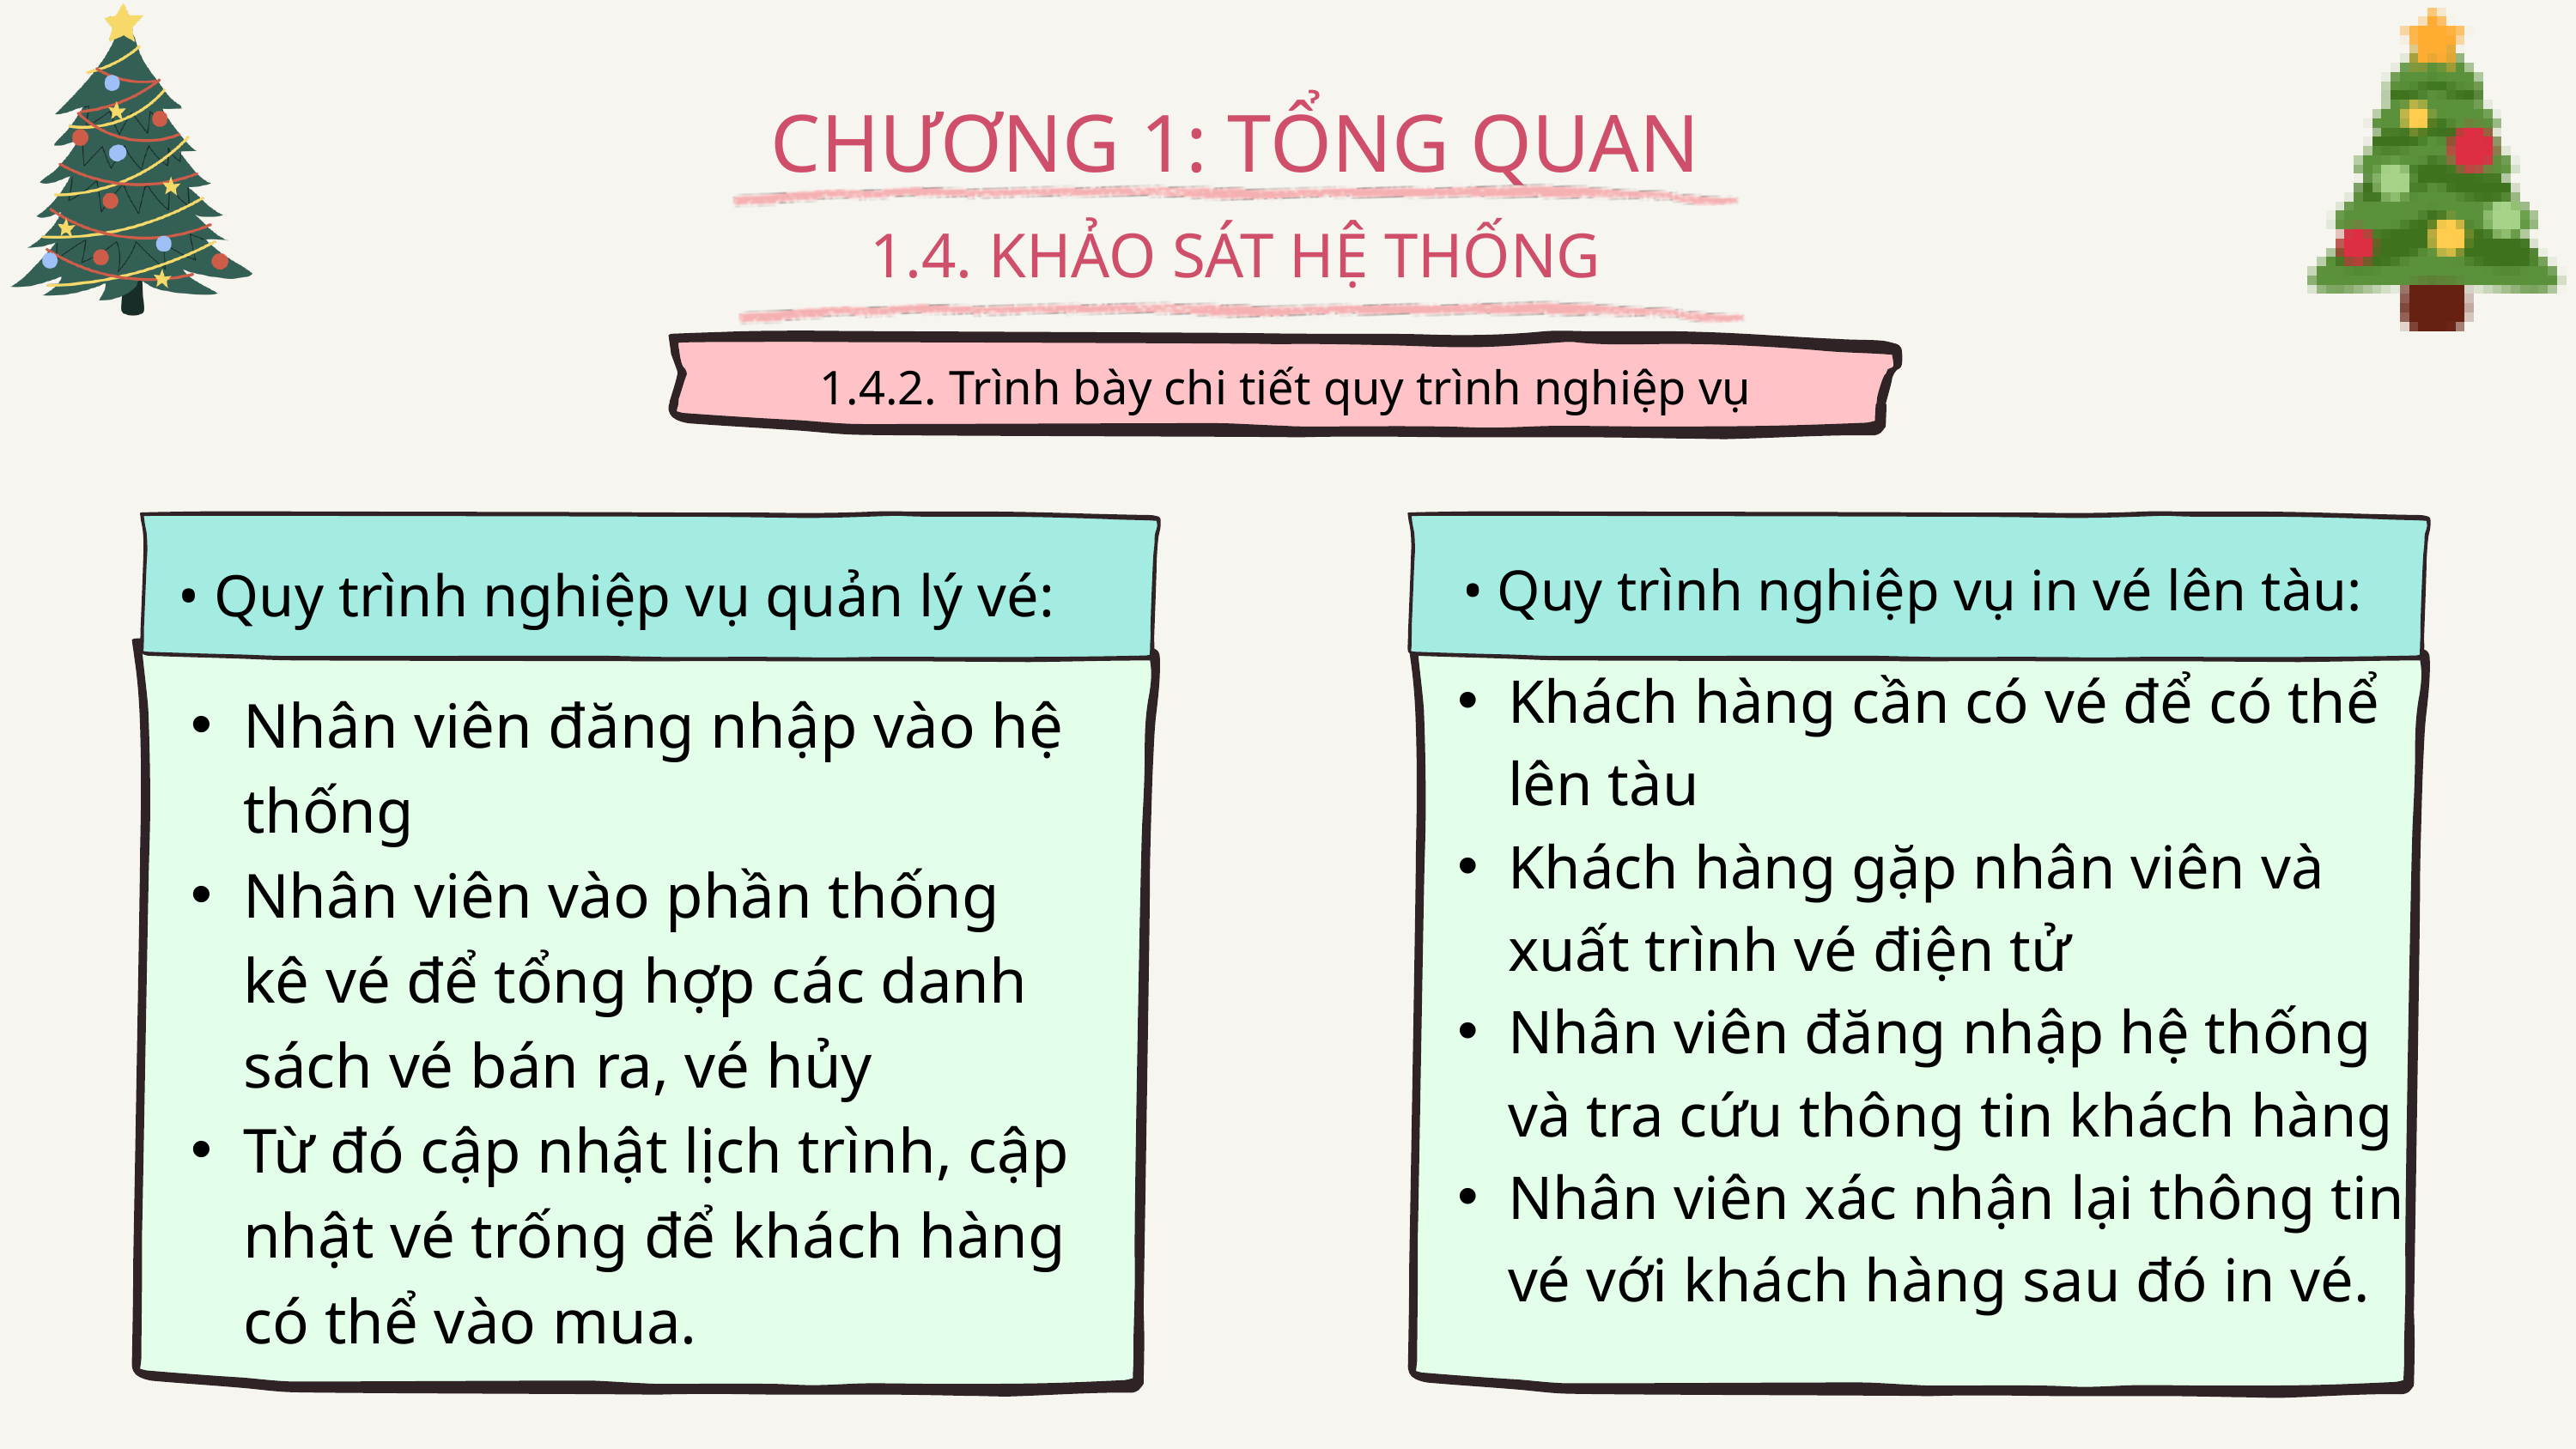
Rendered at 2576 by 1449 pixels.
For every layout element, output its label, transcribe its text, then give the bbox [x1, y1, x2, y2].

picture [2299, 8, 2576, 331]
text_box 1.4. KHẢO SÁT HỆ THỐNG [629, 204, 1842, 376]
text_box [667, 330, 1904, 440]
picture [732, 159, 1740, 239]
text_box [1406, 668, 2432, 1398]
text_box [1406, 511, 2432, 663]
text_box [139, 511, 1162, 663]
picture [10, 3, 252, 316]
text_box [131, 634, 1162, 1397]
picture [738, 276, 1745, 330]
text_box CHƯƠNG 1: TỔNG QUAN [255, 76, 2238, 188]
